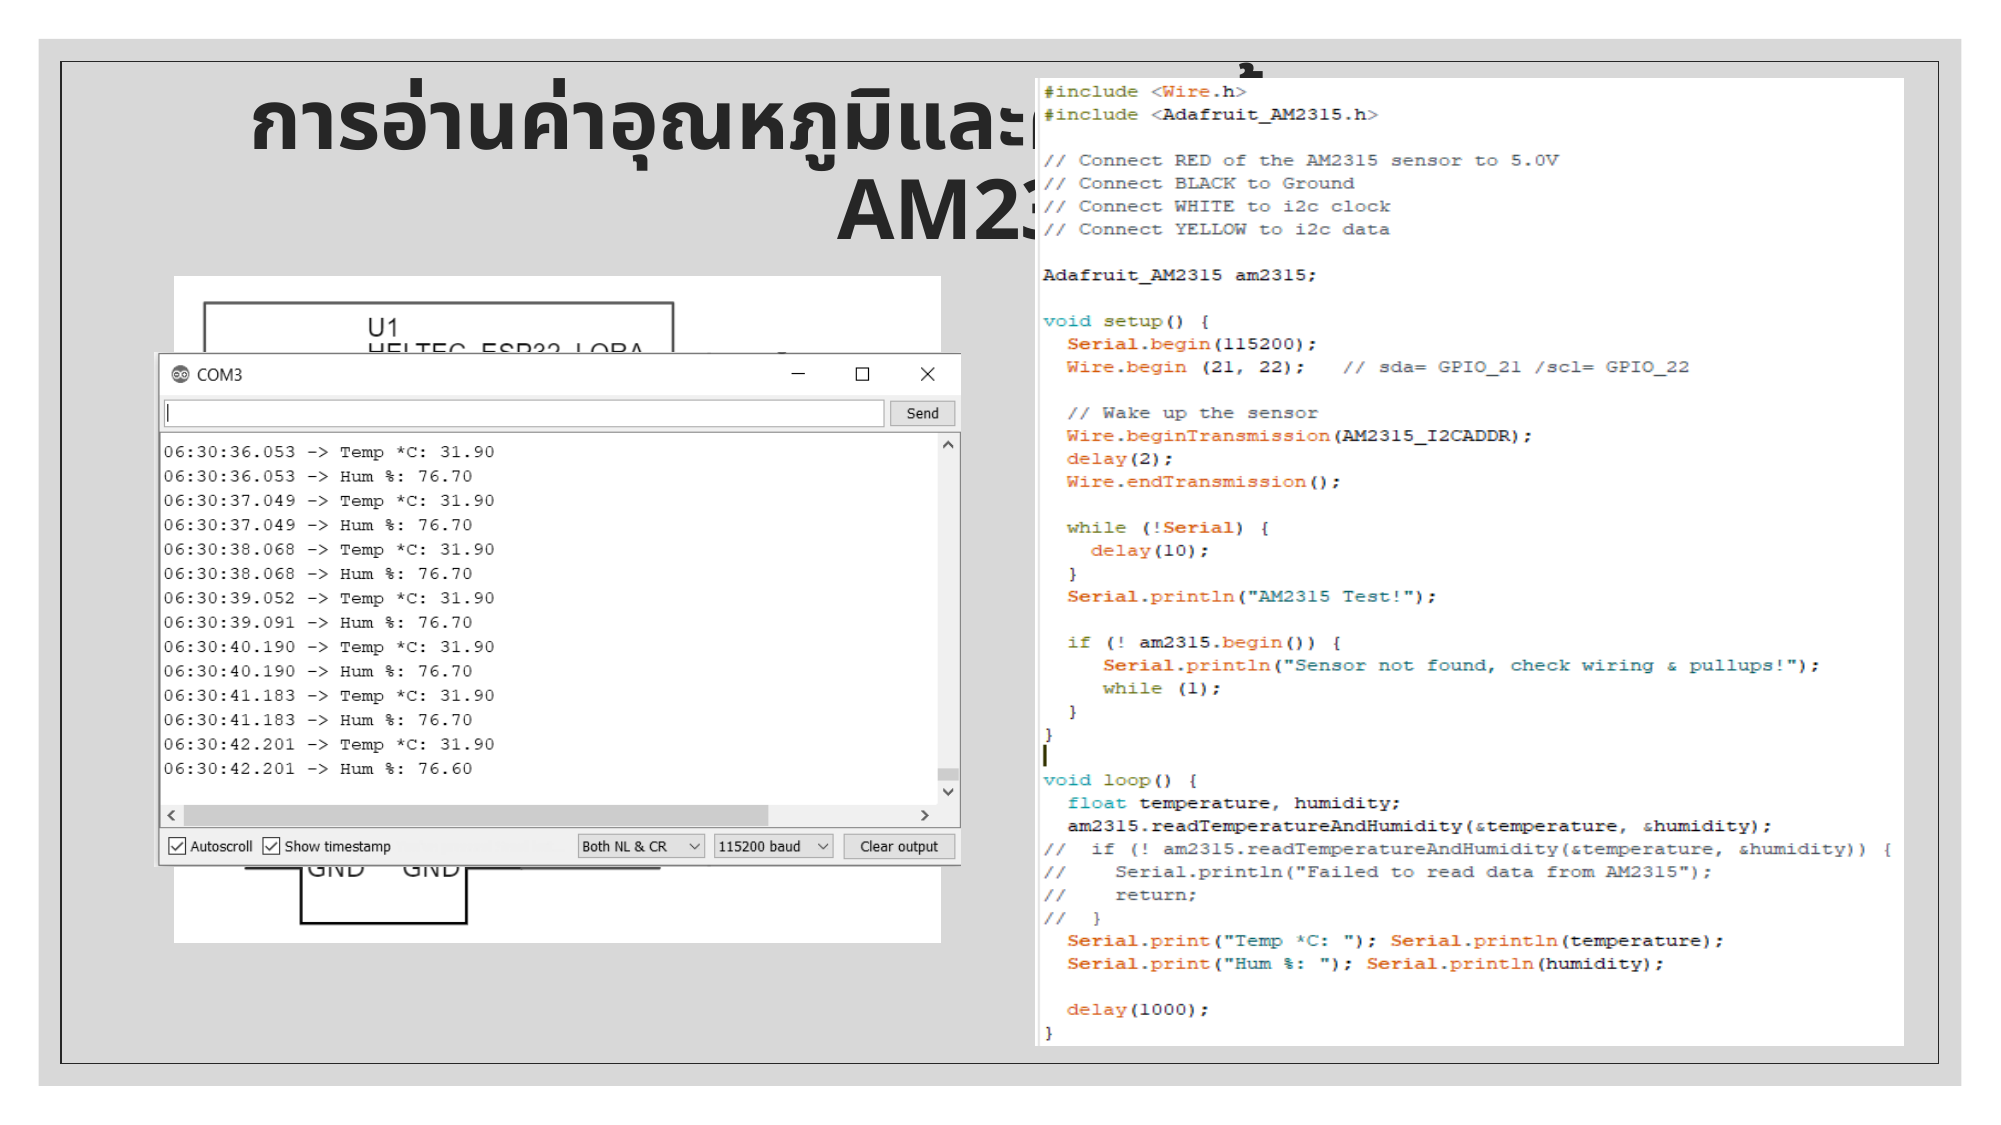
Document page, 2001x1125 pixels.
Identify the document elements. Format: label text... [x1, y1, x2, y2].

picture [154, 276, 961, 943]
title การอ่านค่าอุณหภูมิและความชื้นจากเซนเซอร์ AM2315 [174, 105, 1029, 231]
picture [1035, 78, 1904, 1046]
